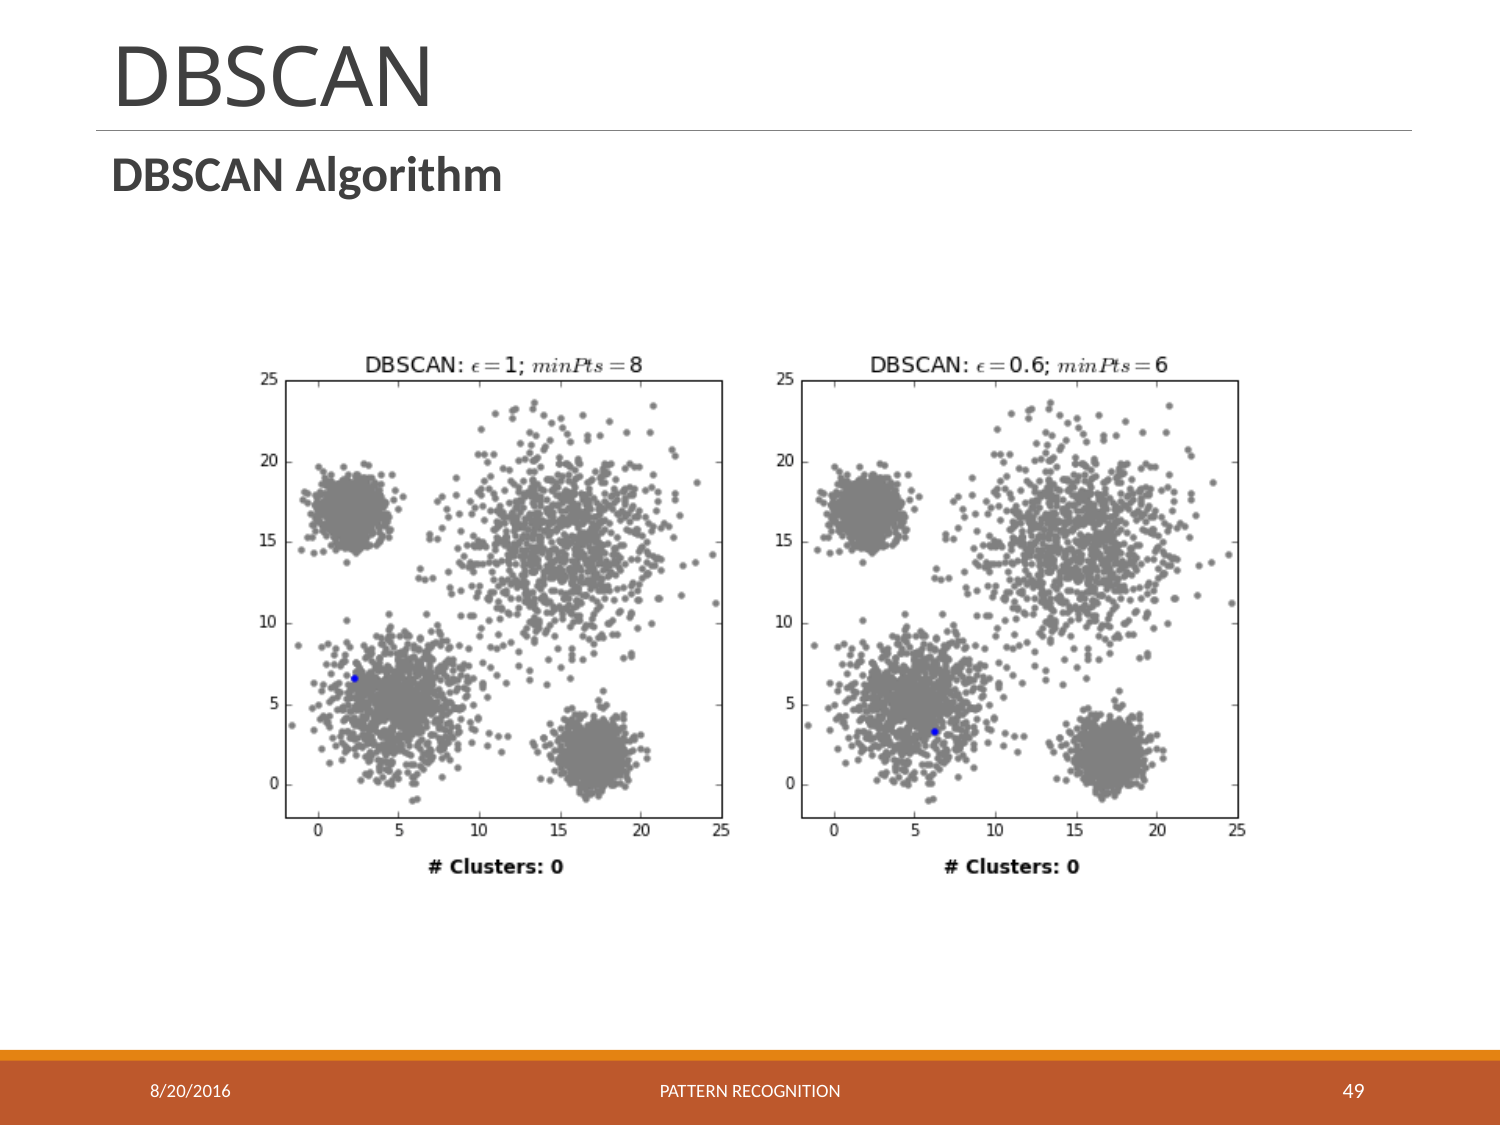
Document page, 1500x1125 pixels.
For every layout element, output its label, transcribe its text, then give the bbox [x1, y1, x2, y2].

footer Pattern recognition [453, 1059, 1047, 1120]
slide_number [135, 1059, 440, 1120]
picture [214, 324, 1294, 888]
title DBSCAN [96, 19, 1413, 131]
list DBSCAN Algorithm [96, 140, 1413, 1034]
slide_number 49 [1218, 1059, 1380, 1120]
